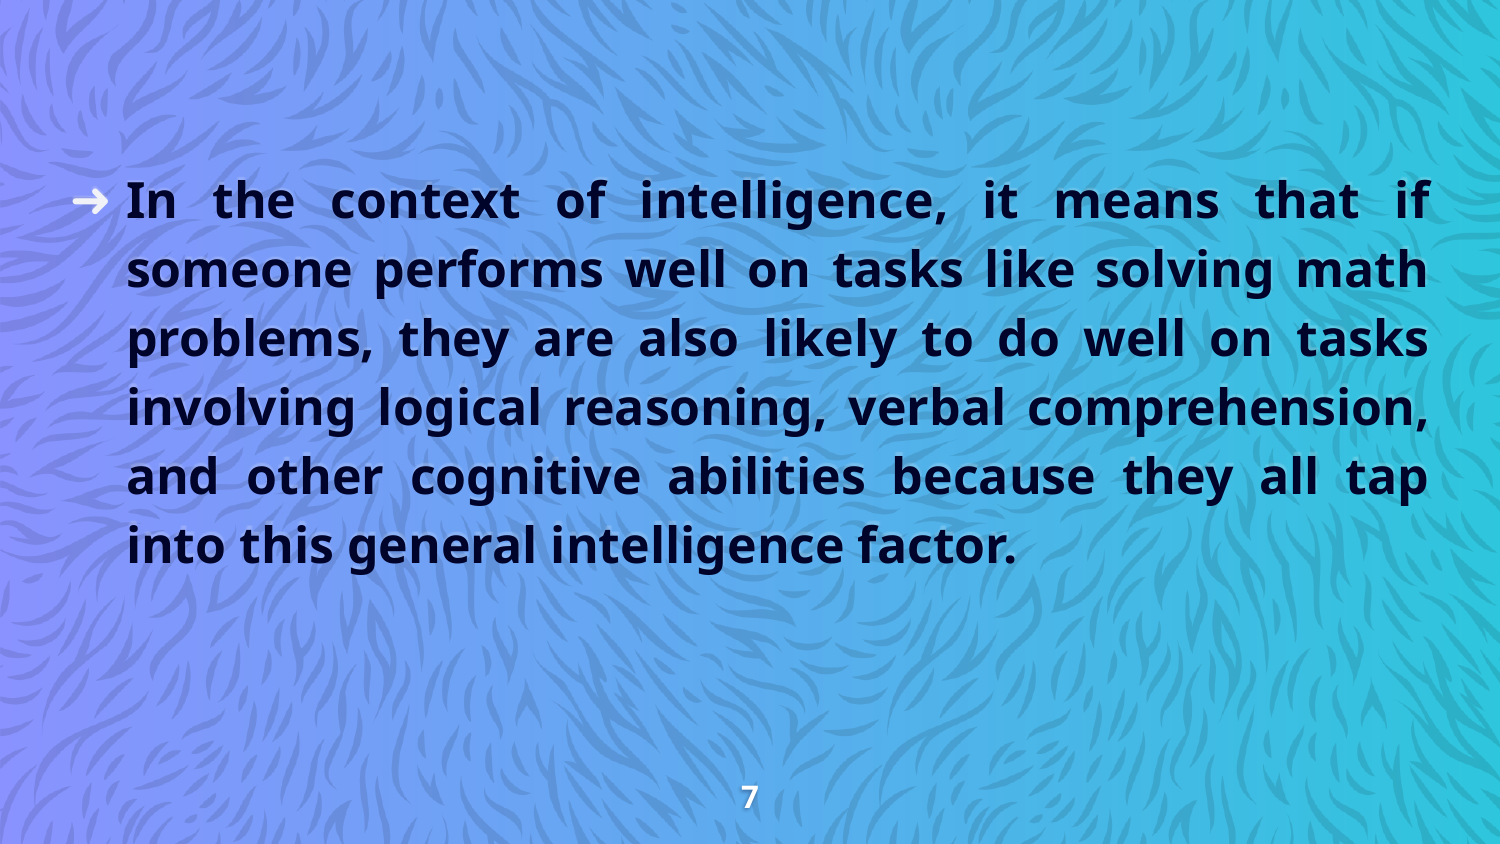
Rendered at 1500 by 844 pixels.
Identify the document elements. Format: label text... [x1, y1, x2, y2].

list In the context of intelligence, it means that if someone performs well on tasks like solving math problems, they are also likely to do well on tasks involving logical reasoning, verbal comprehension, and other cognitive abilities because they all tap into this general intelligence factor. [51, 159, 1431, 723]
slide_number 7 [705, 766, 795, 832]
picture [0, 0, 1500, 844]
